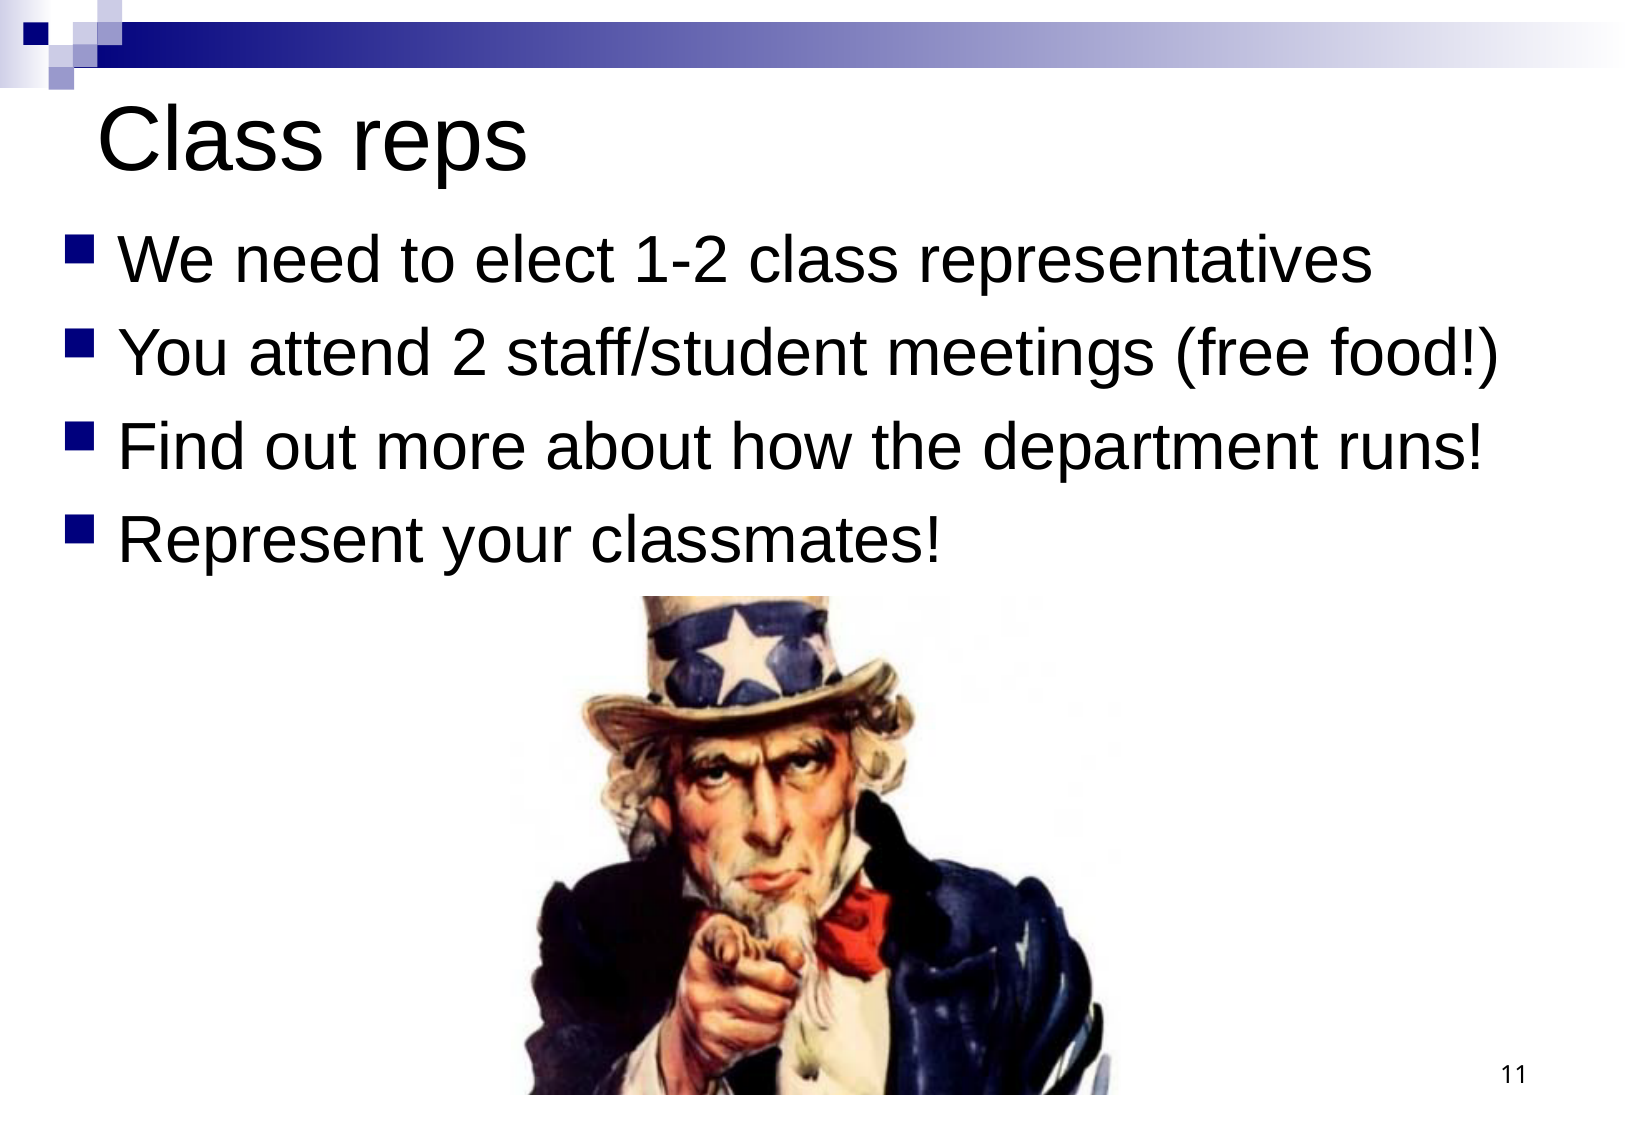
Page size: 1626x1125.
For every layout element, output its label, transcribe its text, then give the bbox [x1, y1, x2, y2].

slide_number 11 [1164, 1024, 1544, 1101]
list We need to elect 1-2 class representatives You attend 2 staff/student meetings (free food!) Find out more about how the department runs! Represent your classmates! [45, 208, 1578, 1053]
title Class reps [81, 75, 1544, 192]
picture [510, 596, 1121, 1095]
